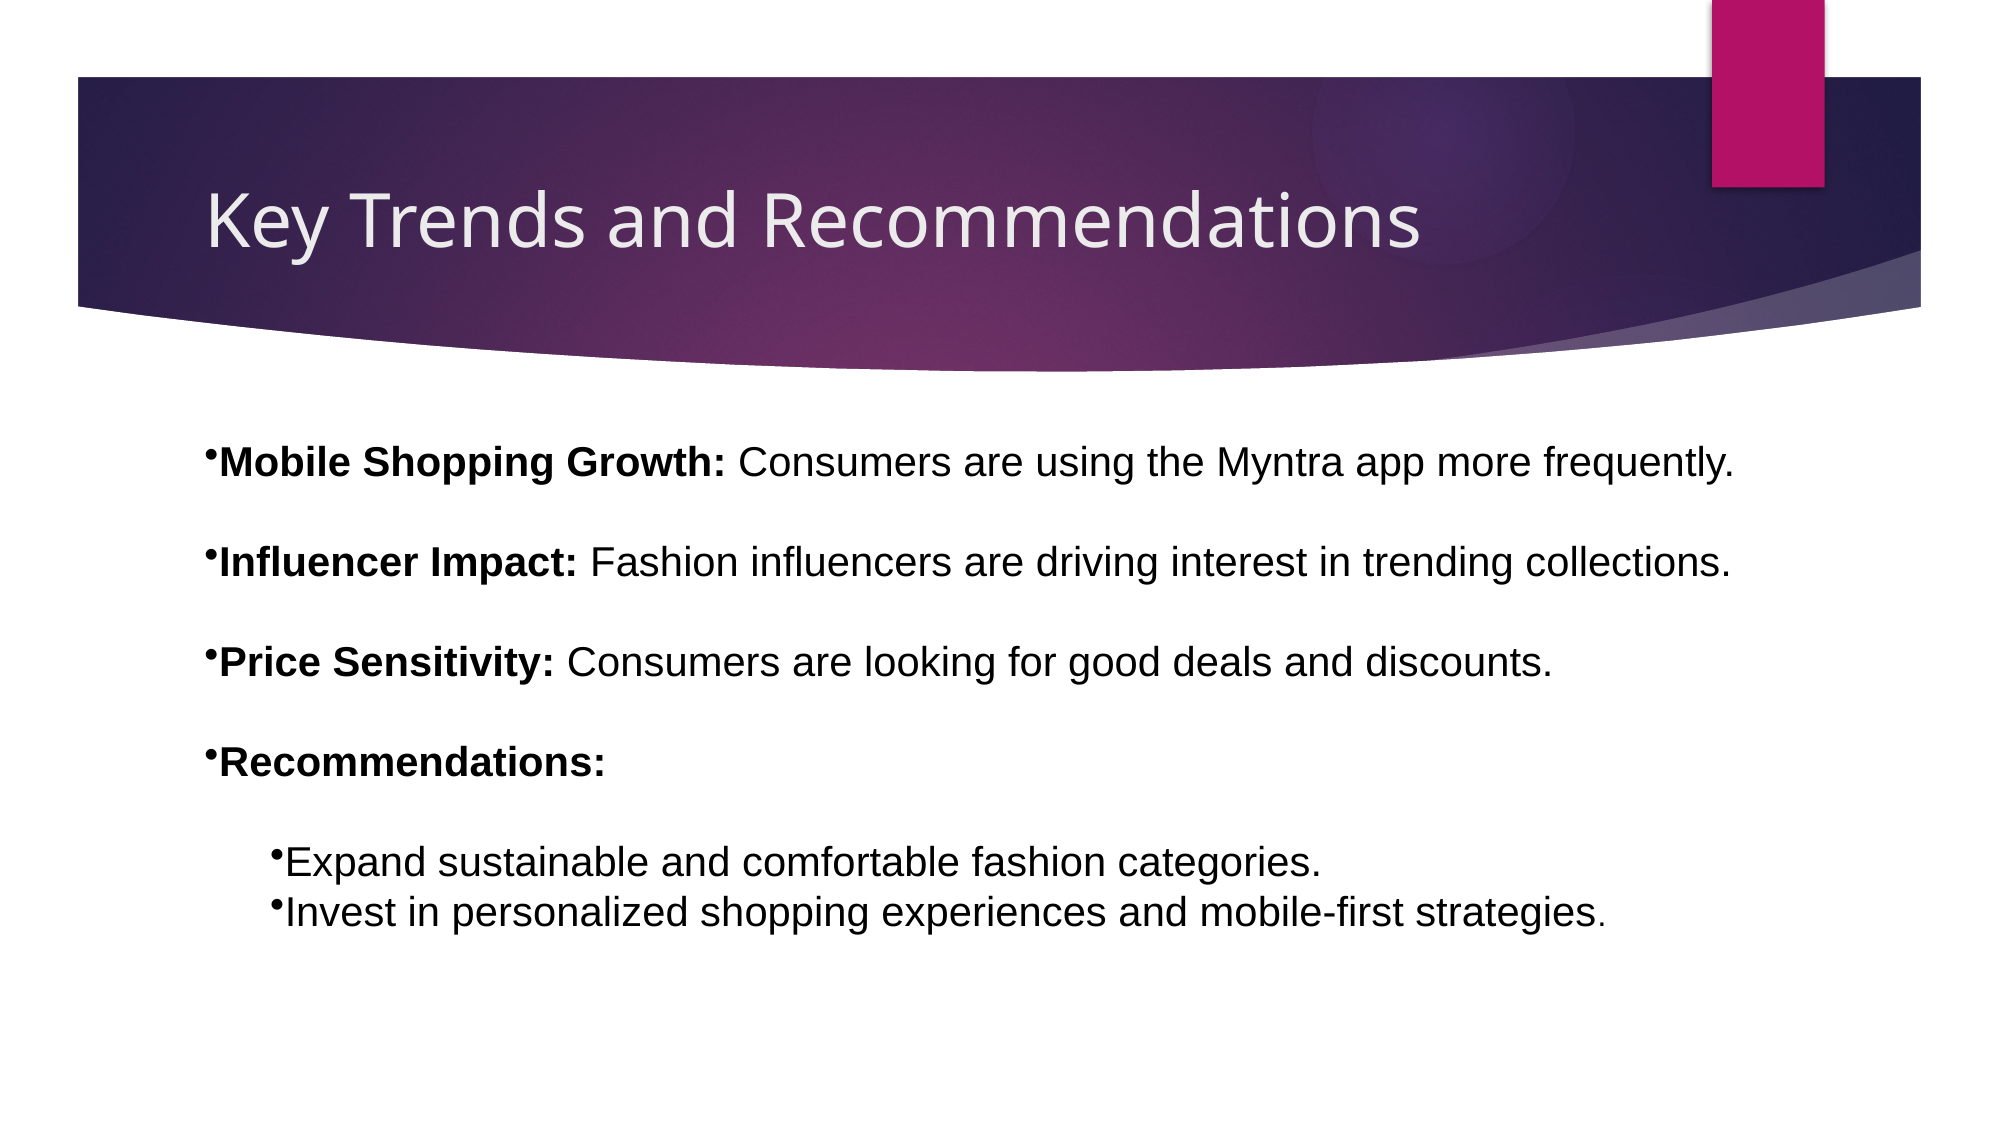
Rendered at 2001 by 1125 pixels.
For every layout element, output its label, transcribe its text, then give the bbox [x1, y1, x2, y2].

title Key Trends and Recommendations [189, 159, 1627, 276]
list Mobile Shopping Growth: Consumers are using the Myntra app more frequently. Influencer Impact: Fashion influencers are driving interest in trending collections. Price Sensitivity: Consumers are looking for good deals and discounts. Recommendations: Expand sustainable and comfortable fashion categories. Invest in personalized shopping experiences and mobile-first strategies. [189, 380, 1761, 1034]
